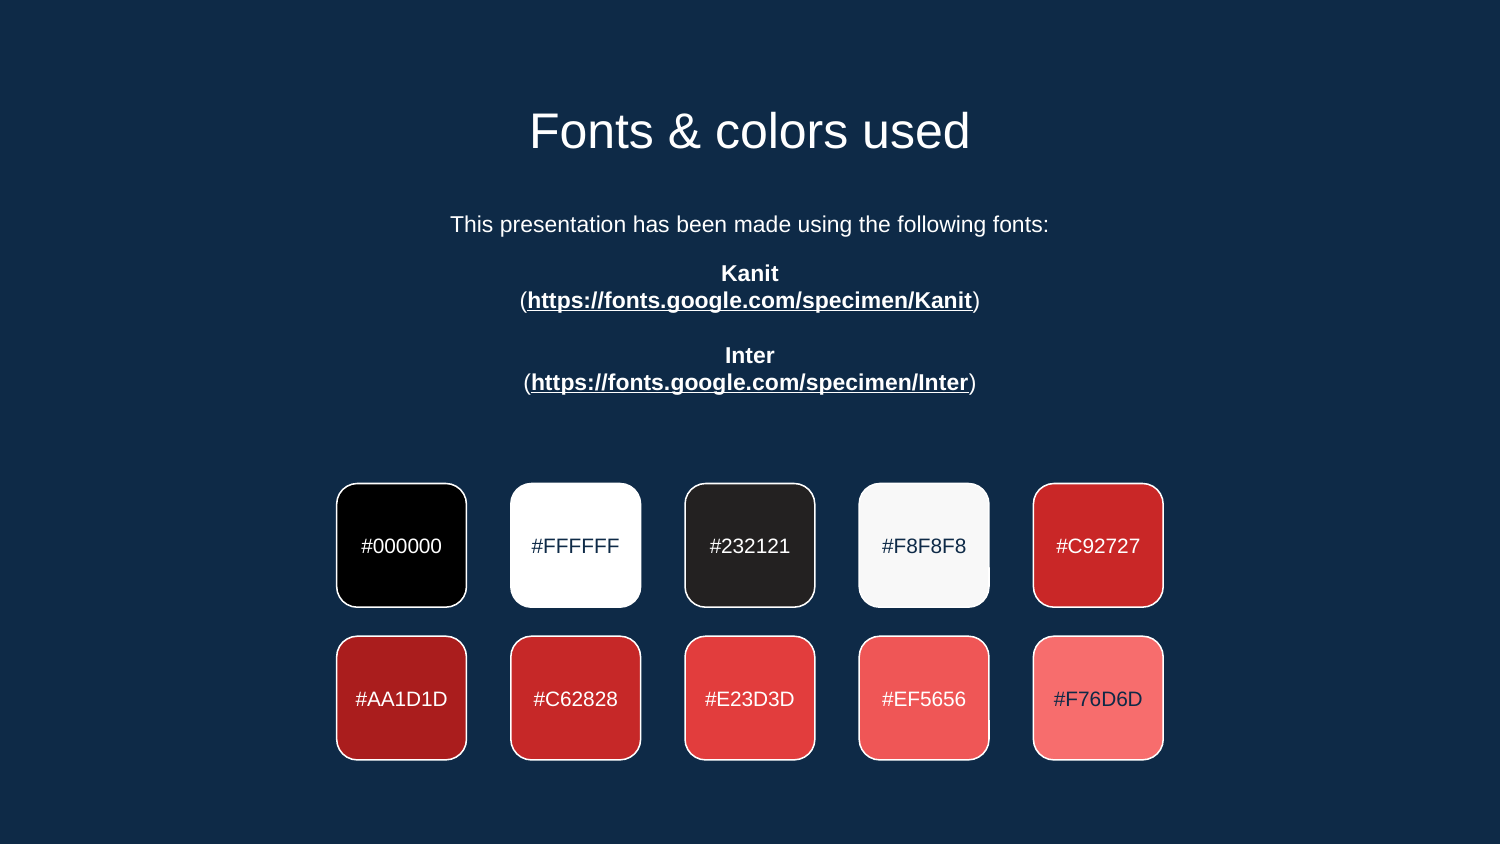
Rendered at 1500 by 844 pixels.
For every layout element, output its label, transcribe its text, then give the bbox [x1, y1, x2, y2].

text_box [1033, 636, 1164, 661]
text_box #C62828 [510, 661, 641, 735]
text_box #EF5656 [859, 661, 989, 735]
text_box This presentation has been made using the following fonts: Kanit (https://fonts.google.com/specimen/Kanit) Inter (https://fonts.google.com/specimen/Inter) [118, 194, 1382, 478]
text_box #E23D3D [685, 661, 815, 735]
text_box [1033, 735, 1164, 760]
text_box [1033, 582, 1164, 608]
text_box [336, 636, 467, 661]
text_box #C92727 [1033, 509, 1164, 582]
text_box #FFFFFF [510, 509, 641, 582]
text_box #232121 [685, 509, 815, 582]
text_box [510, 636, 641, 661]
text_box [685, 735, 815, 760]
text_box [685, 582, 815, 608]
text_box [510, 735, 641, 760]
title Fonts & colors used [118, 83, 1382, 163]
text_box [859, 636, 989, 661]
text_box [859, 735, 989, 760]
text_box [685, 483, 815, 509]
text_box [510, 582, 641, 608]
text_box [510, 483, 641, 509]
text_box [1033, 483, 1164, 509]
text_box #000000 [336, 509, 467, 582]
text_box #F8F8F8 [859, 509, 989, 582]
text_box #AA1D1D [336, 661, 467, 735]
text_box #F76D6D [1033, 661, 1164, 735]
text_box [336, 735, 467, 760]
text_box [859, 483, 989, 509]
text_box [685, 636, 815, 661]
text_box [336, 582, 467, 608]
text_box [336, 483, 467, 509]
text_box [859, 582, 989, 608]
